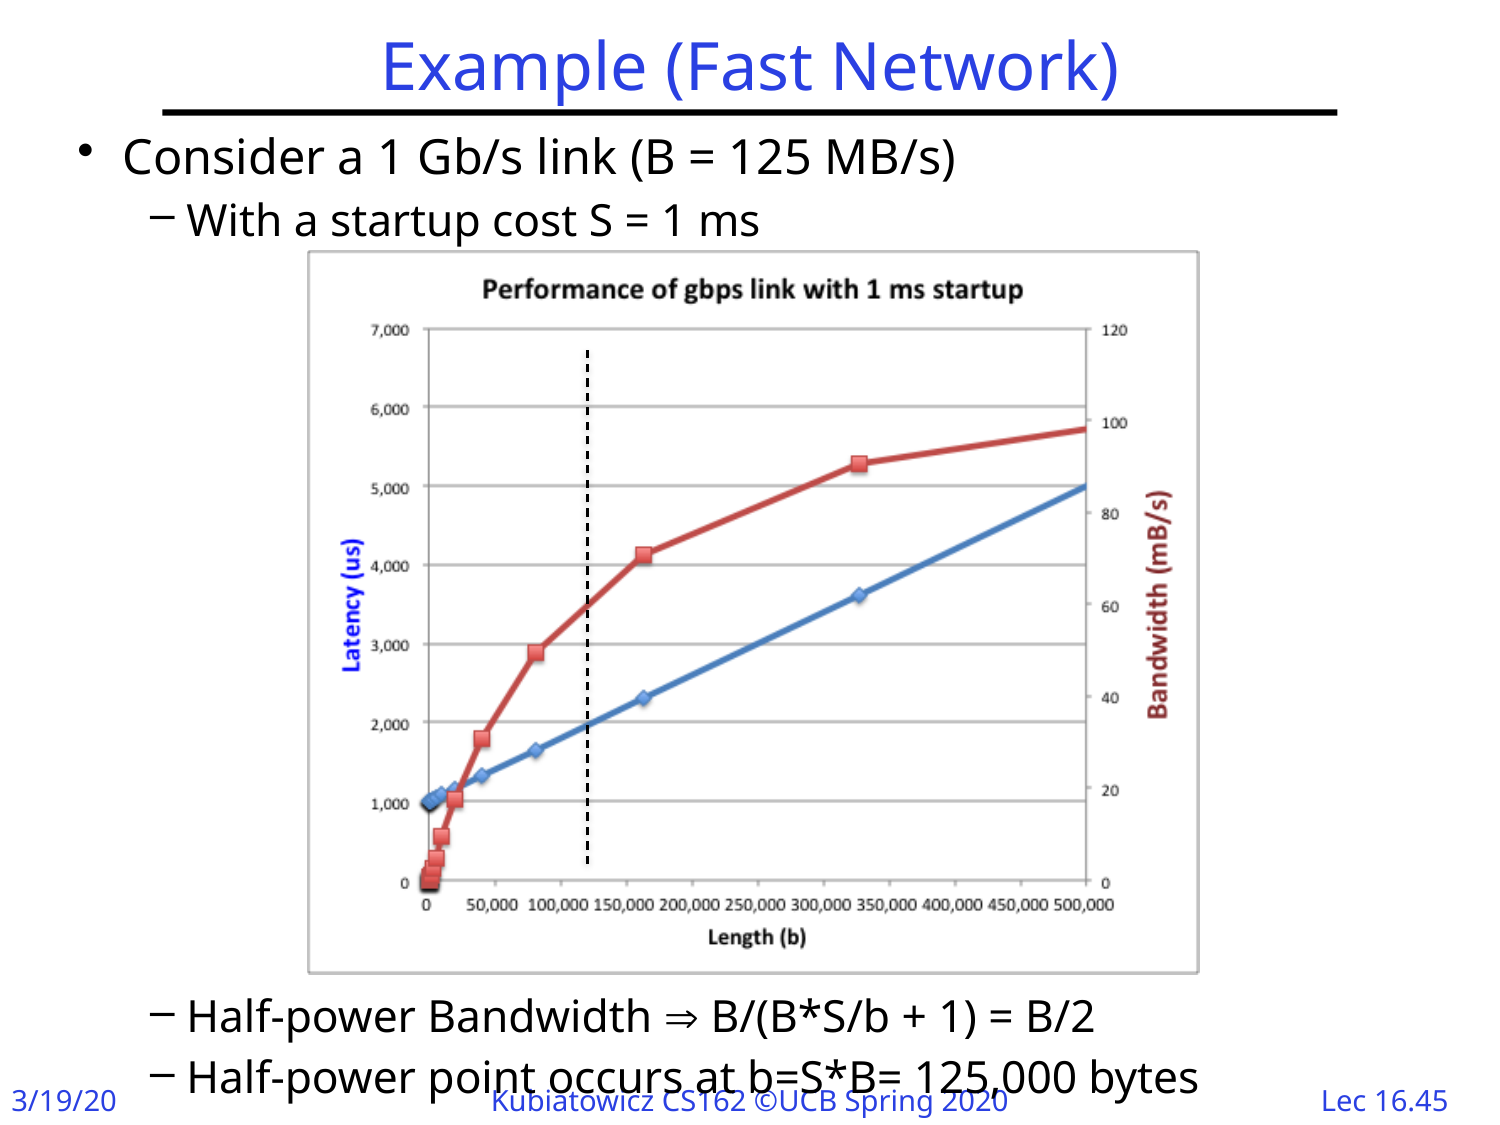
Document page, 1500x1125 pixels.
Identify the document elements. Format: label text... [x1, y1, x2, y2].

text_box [306, 250, 1201, 976]
title Example (Fast Network) [162, 24, 1338, 113]
list Consider a 1 Gb/s link (B = 125 MB/s) With a startup cost S = 1 ms Half-power Bandwidth  B/(B*S/b + 1) = B/2 Half-power point occurs at b=S*B= 125,000 bytes [62, 125, 1413, 1113]
